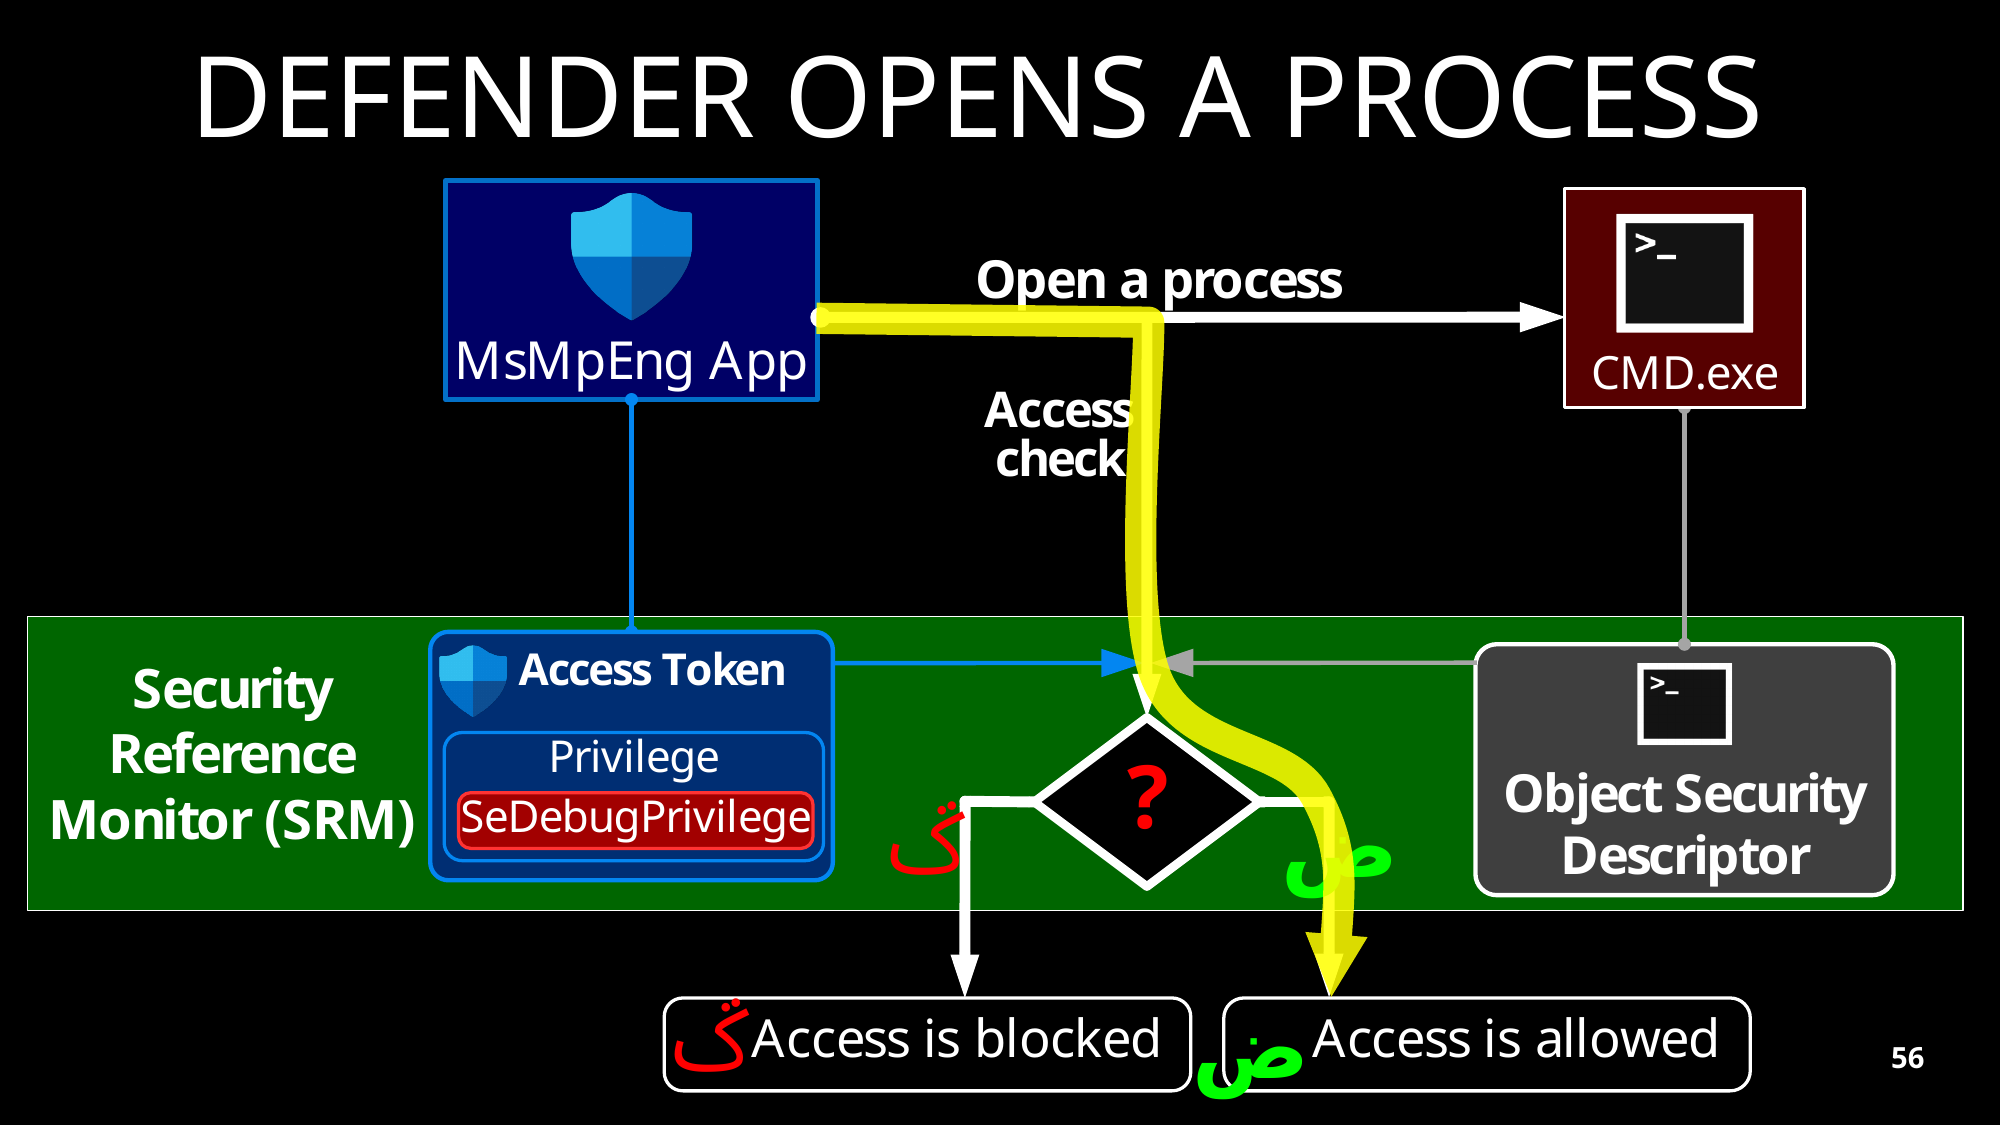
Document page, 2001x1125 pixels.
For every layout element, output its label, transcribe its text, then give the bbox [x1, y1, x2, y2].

title Defender opens a process [175, 0, 1826, 149]
picture [0, 150, 1998, 1125]
